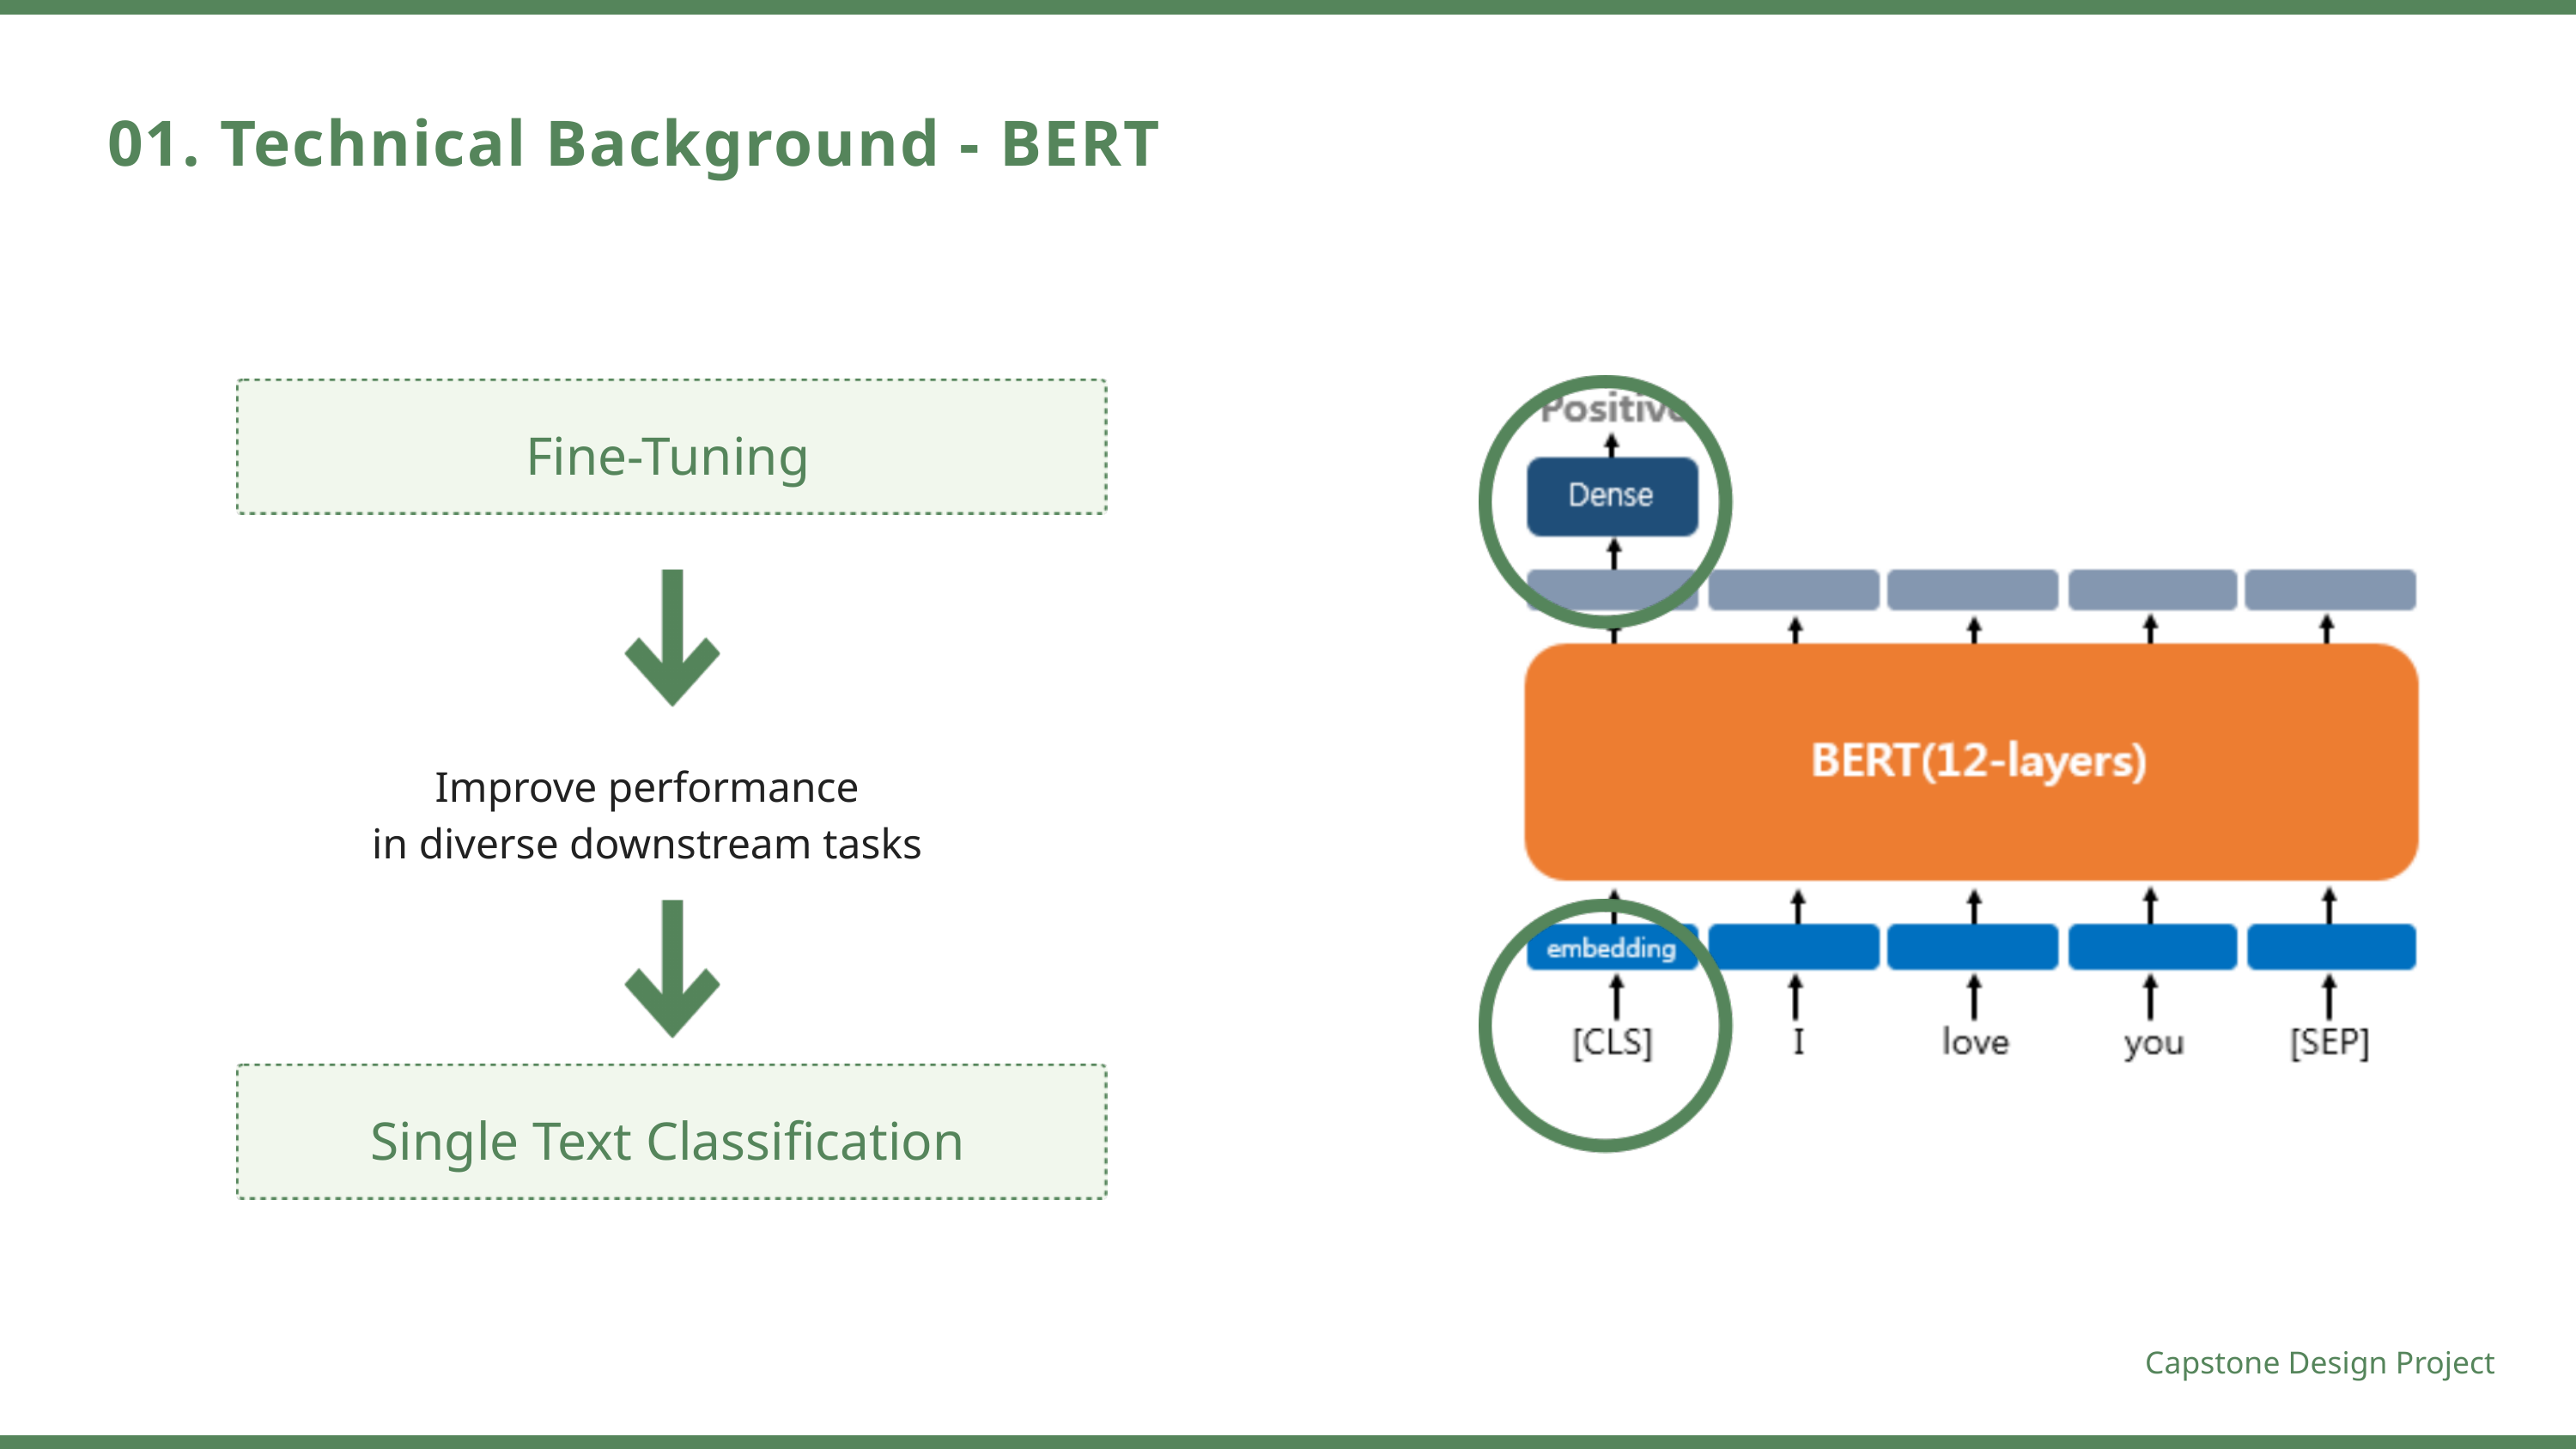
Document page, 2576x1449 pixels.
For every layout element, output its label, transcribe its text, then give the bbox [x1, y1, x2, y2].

picture [602, 570, 741, 706]
picture [602, 900, 741, 1038]
text_box Improve performance in diverse downstream tasks [50, 753, 1245, 870]
text_box 01. Technical Background - BERT [106, 100, 1301, 188]
picture [0, 1435, 2576, 1449]
picture [235, 379, 1108, 516]
picture [235, 1064, 1108, 1201]
picture [1479, 375, 2425, 1154]
picture [0, 0, 2576, 15]
text_box Capstone Design Project [1969, 1344, 2496, 1388]
